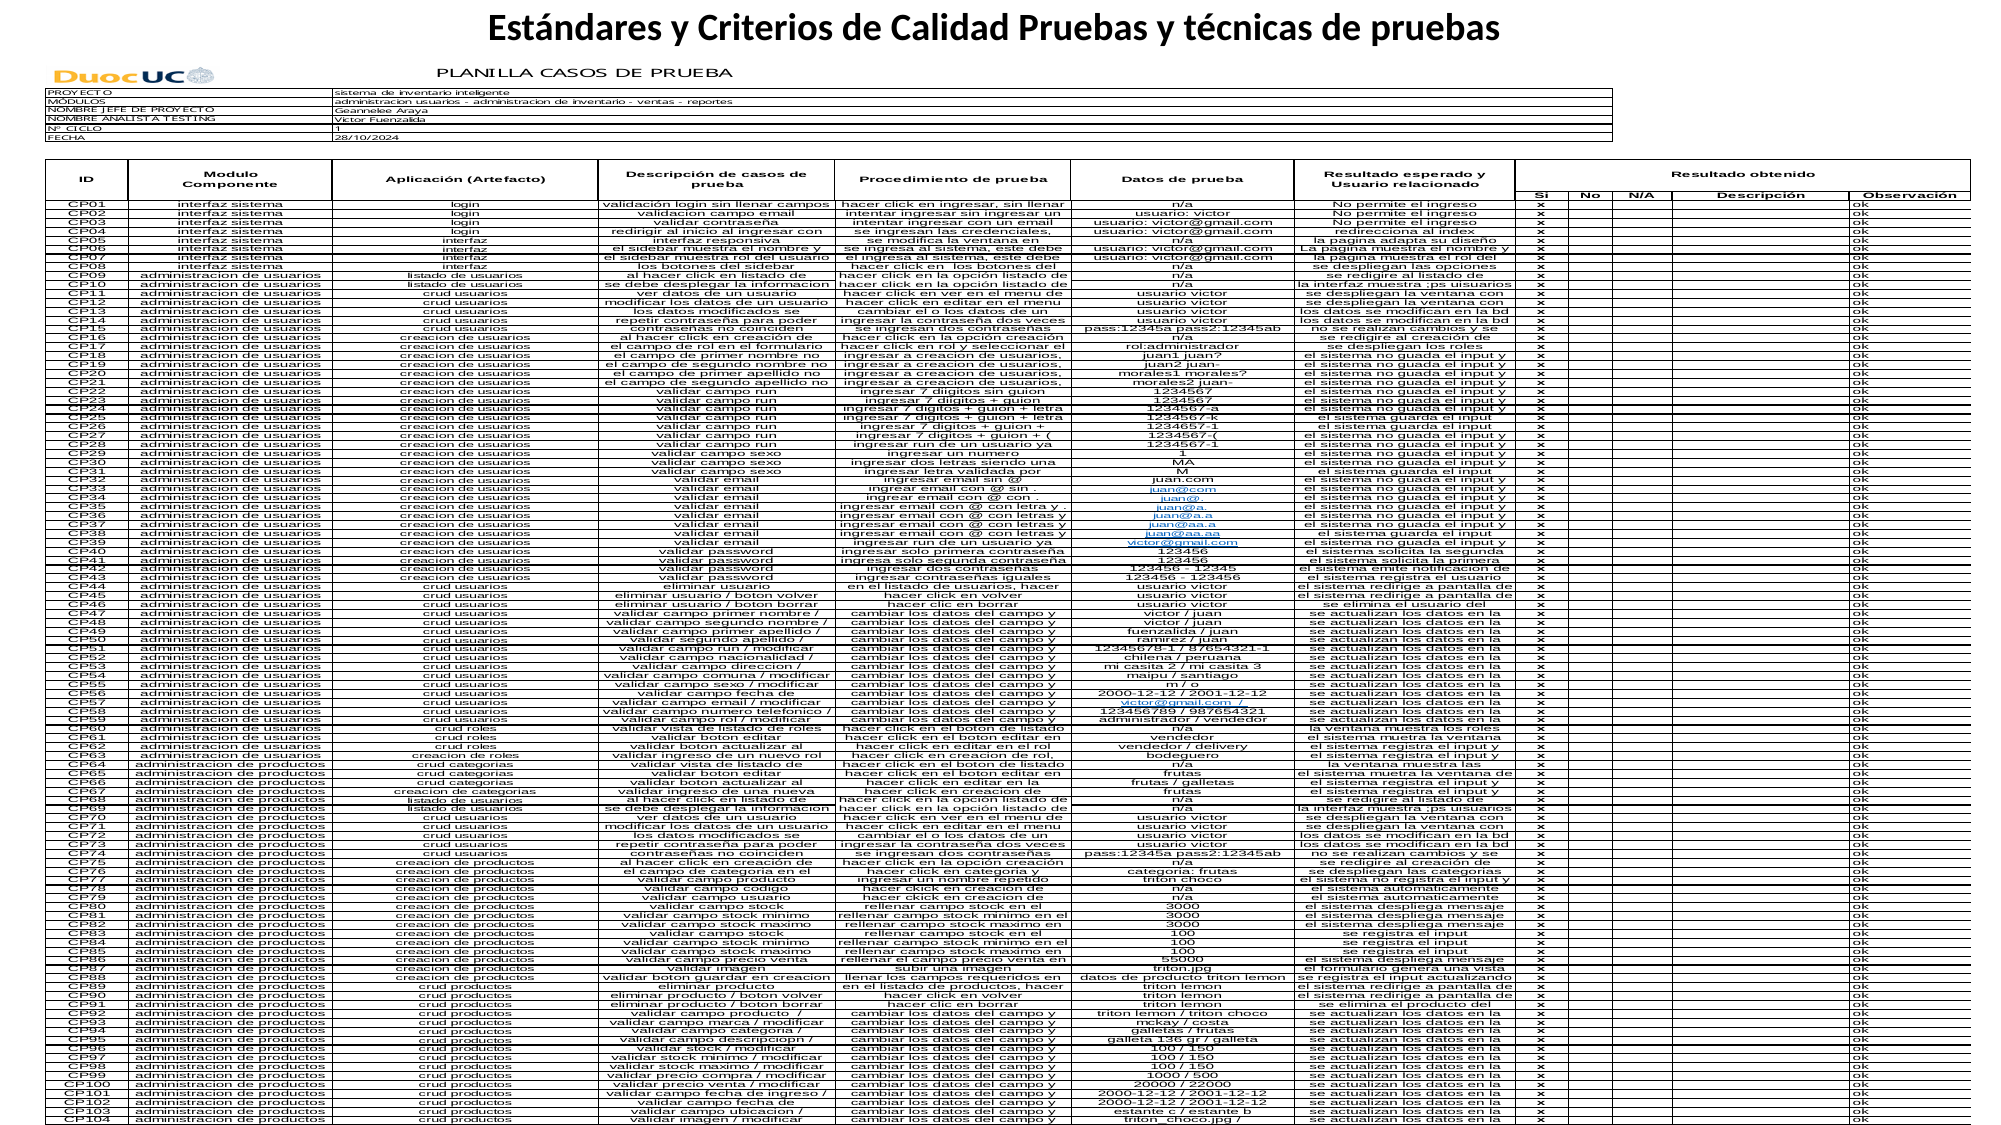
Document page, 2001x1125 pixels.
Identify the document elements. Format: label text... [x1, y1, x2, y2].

picture [44, 56, 1972, 1125]
title Estándares y Criterios de Calidad Pruebas y técnicas de pruebas [0, 0, 2000, 57]
